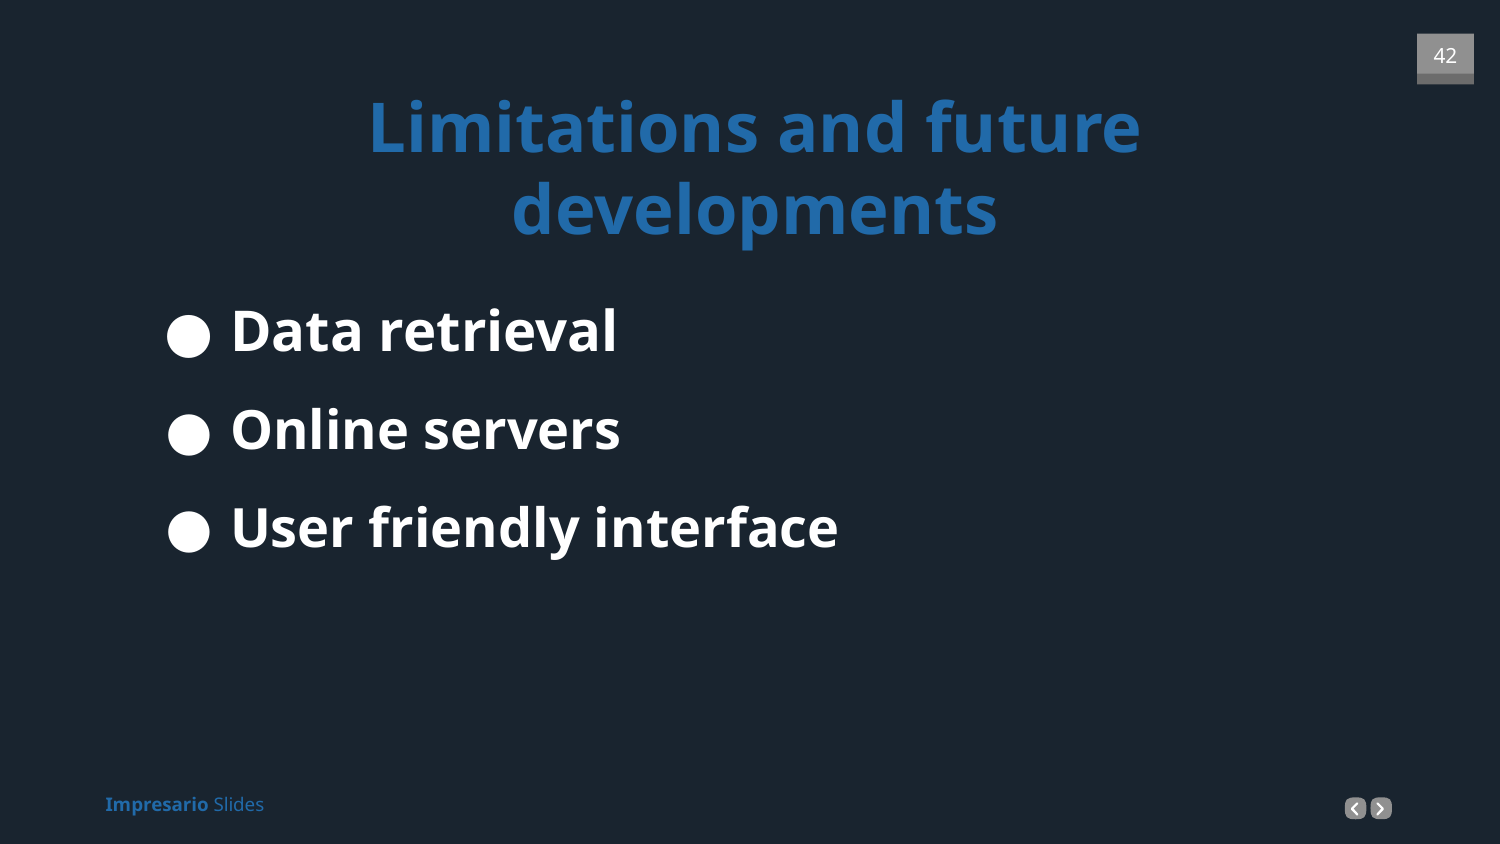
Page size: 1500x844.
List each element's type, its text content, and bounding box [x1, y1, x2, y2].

text_box Limitations and future developments [110, 80, 1401, 252]
text_box Data retrieval Online servers User friendly interface [140, 254, 1411, 702]
